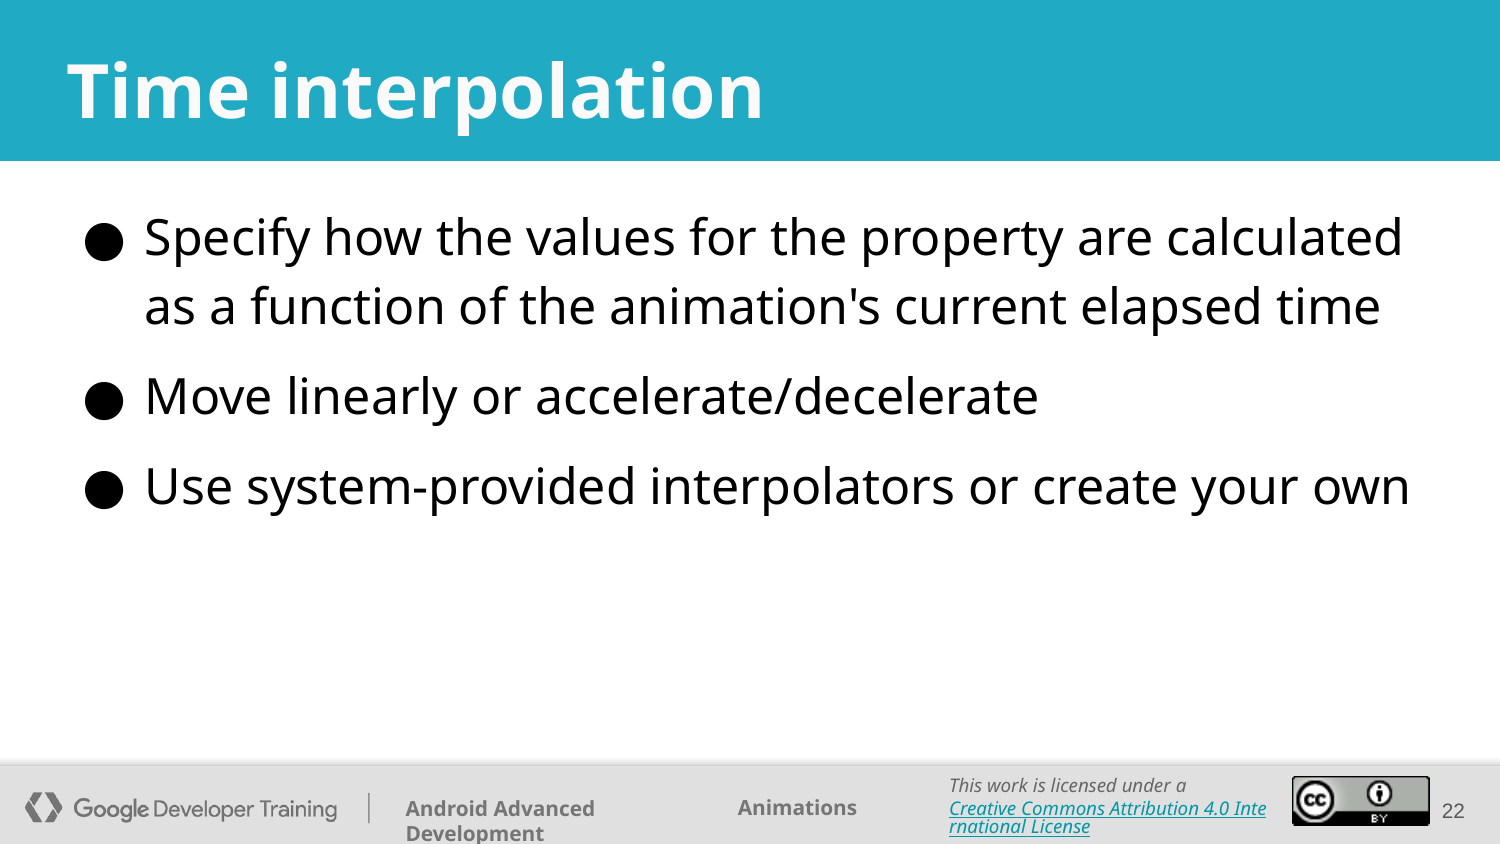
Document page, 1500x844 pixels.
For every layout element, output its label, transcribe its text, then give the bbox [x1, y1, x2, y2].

list Specify how the values for the property are calculated as a function of the animation's current elapsed time Move linearly or accelerate/decelerate Use system-provided interpolators or create your own [54, 181, 1446, 720]
title Time interpolation [51, 28, 1449, 122]
picture [0, 161, 1500, 844]
slide_number ‹#› [1389, 777, 1480, 842]
